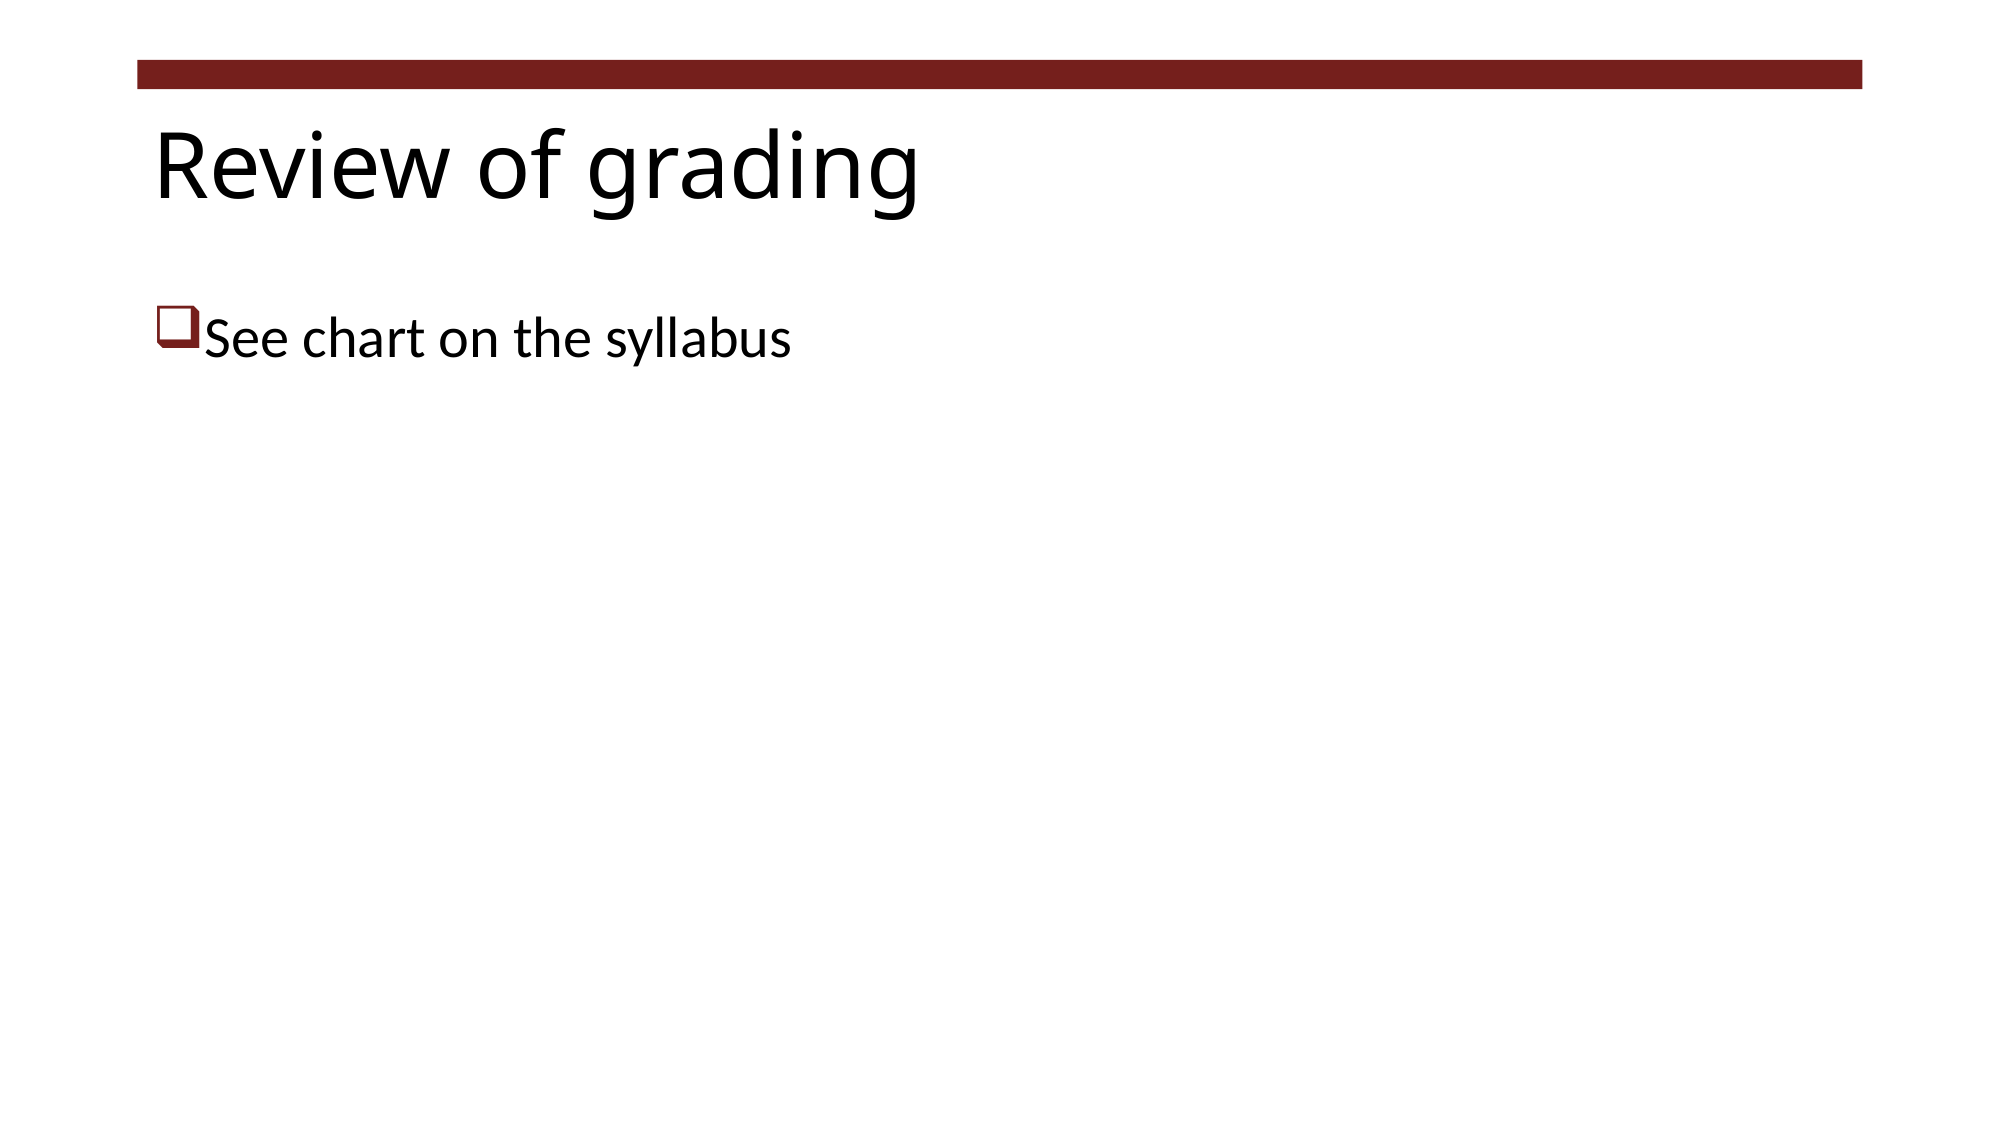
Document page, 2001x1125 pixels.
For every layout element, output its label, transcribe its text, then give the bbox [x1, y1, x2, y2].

title Review of grading [137, 59, 1863, 278]
list See chart on the syllabus [137, 299, 1863, 1103]
